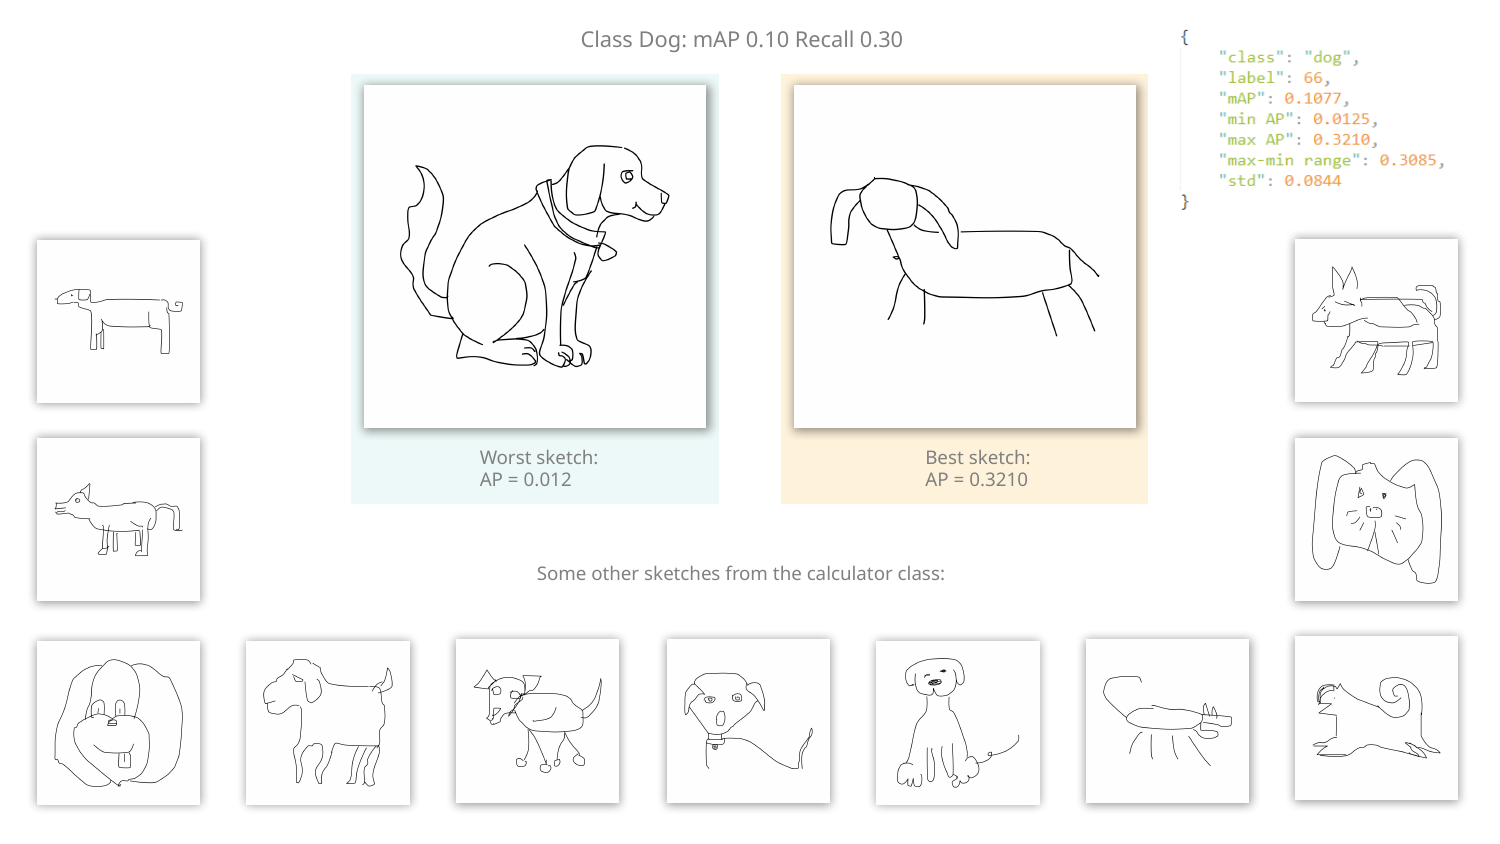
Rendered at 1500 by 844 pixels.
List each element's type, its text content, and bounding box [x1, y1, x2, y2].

picture [1295, 437, 1459, 601]
picture [37, 437, 200, 601]
picture [1295, 239, 1459, 402]
picture [876, 641, 1040, 805]
text_box Best sketch: AP = 0.3210 [910, 439, 1046, 498]
text_box [347, 70, 723, 508]
text_box [777, 70, 1152, 508]
text_box Class Dog: mAP 0.10 Recall 0.30 [565, 18, 919, 60]
text_box Worst sketch: AP = 0.012 [465, 439, 614, 498]
picture [666, 639, 830, 803]
picture [1168, 18, 1459, 225]
picture [37, 240, 200, 403]
picture [364, 85, 706, 428]
picture [793, 85, 1136, 428]
picture [246, 641, 410, 805]
picture [1295, 636, 1459, 800]
picture [37, 641, 200, 805]
text_box Some other sketches from the calculator class: [522, 554, 960, 592]
picture [1086, 639, 1249, 803]
picture [456, 639, 619, 803]
